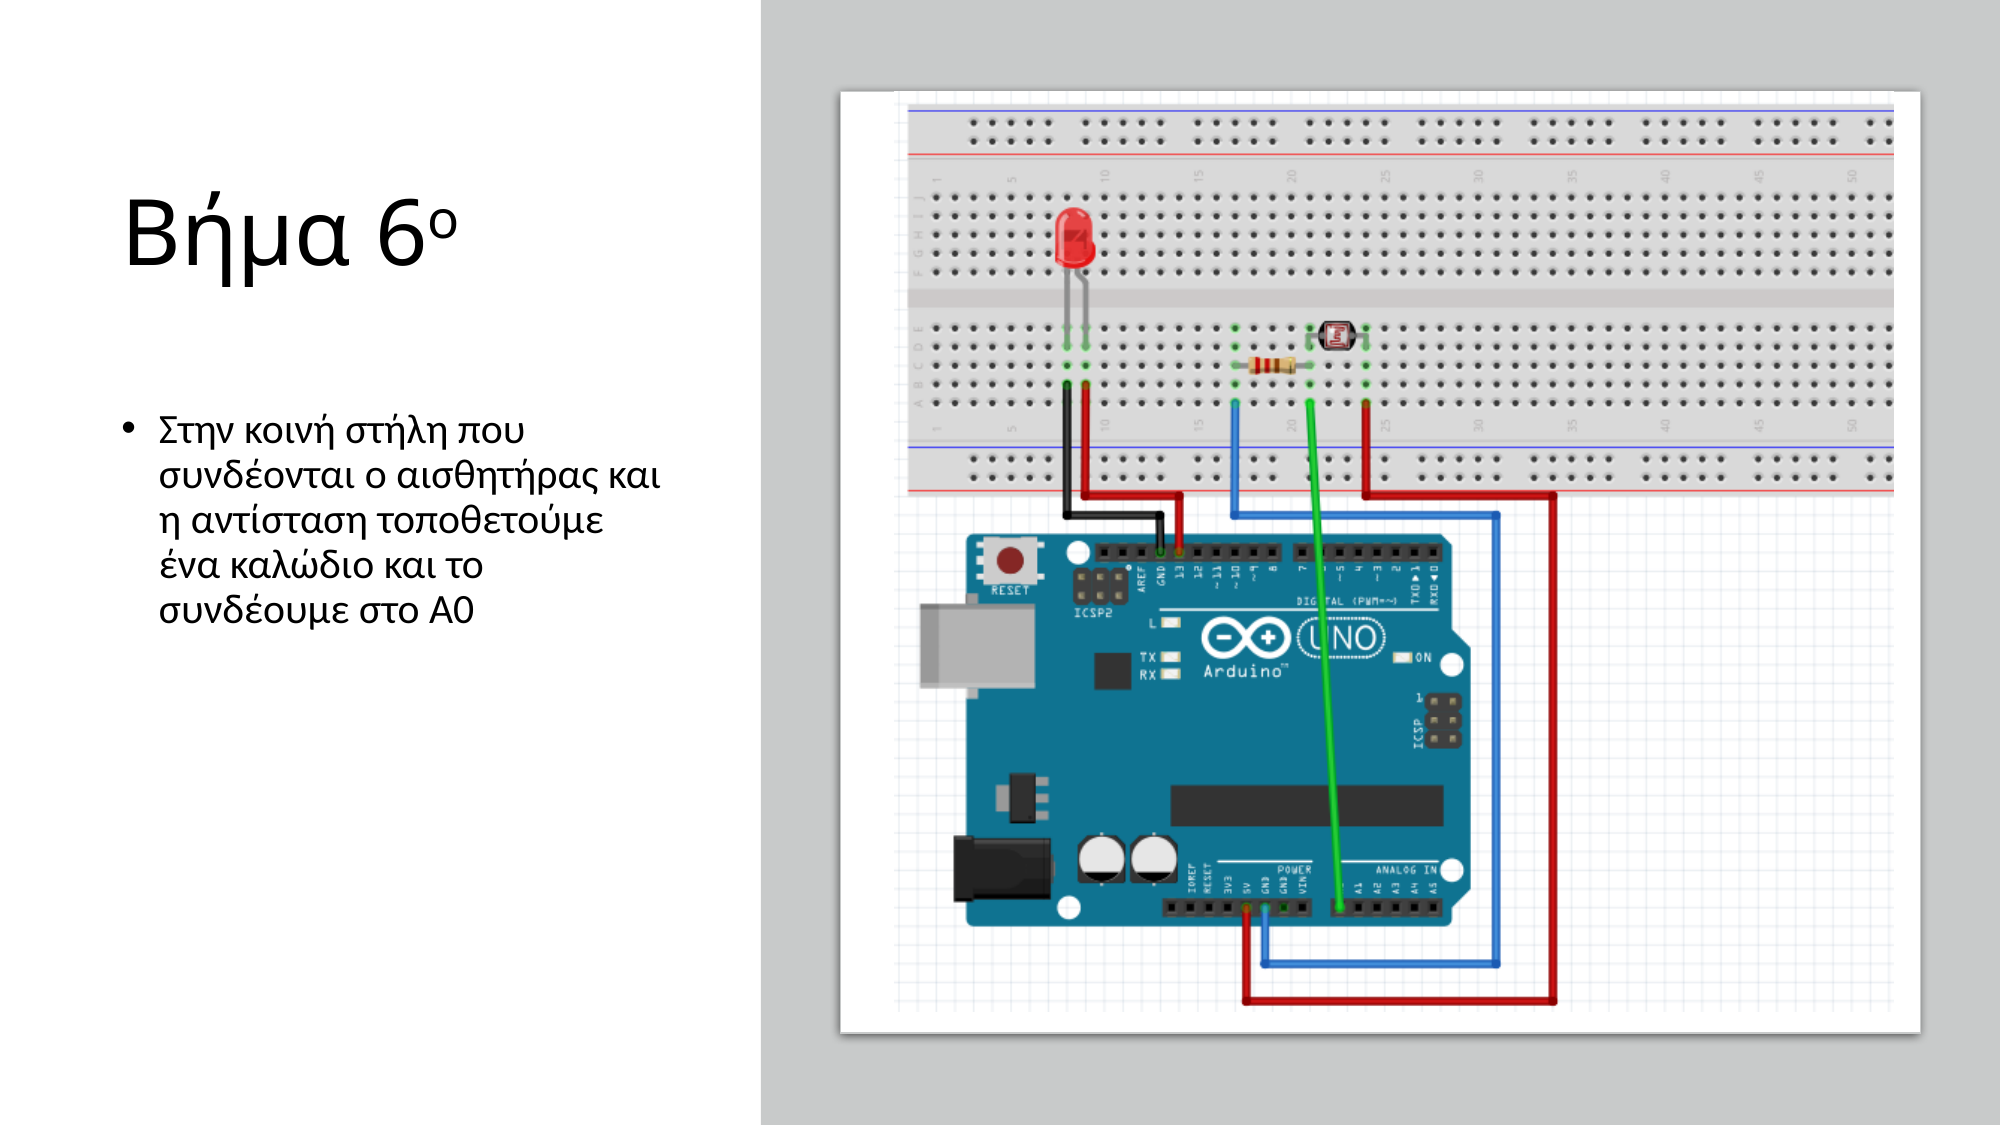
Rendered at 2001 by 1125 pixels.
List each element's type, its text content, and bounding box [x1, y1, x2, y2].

title Βήμα 6ο [106, 103, 682, 370]
text_box [839, 90, 1922, 1034]
text_box [760, 0, 2000, 1125]
picture [894, 91, 1894, 1012]
list Στην κοινή στήλη που συνδέονται ο αισθητήρας και η αντίσταση τοποθετούμε ένα καλώδιο και το συνδέουμε στο Α0 [106, 399, 682, 1021]
